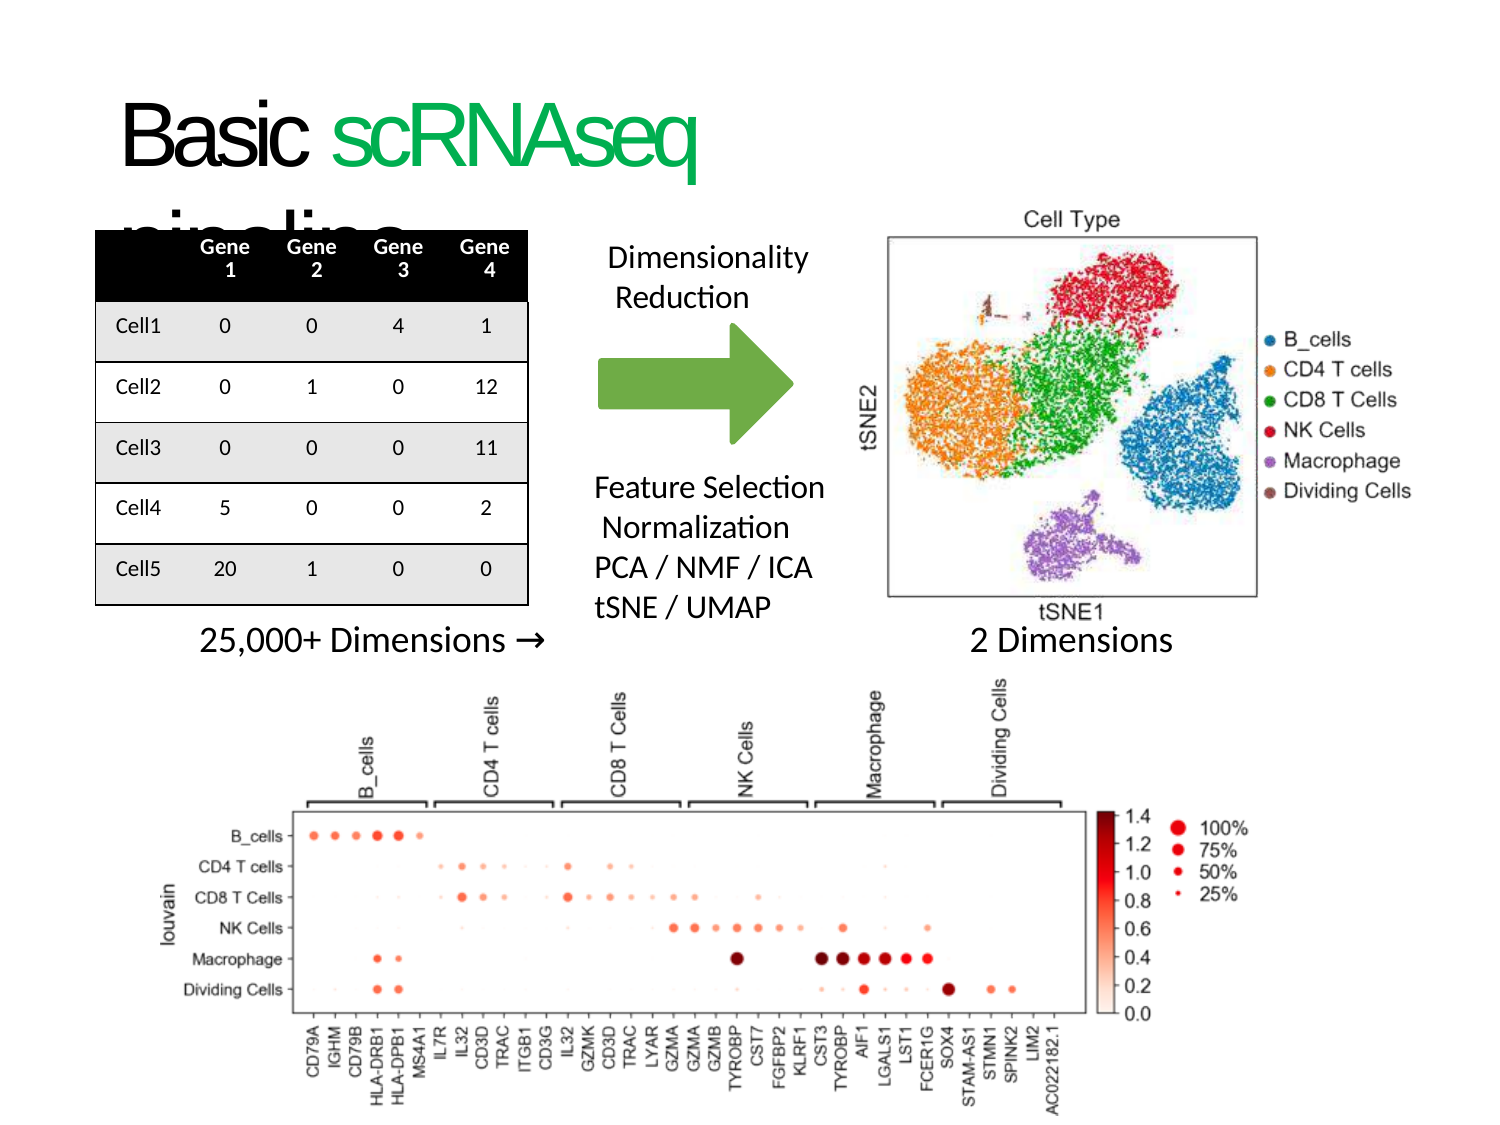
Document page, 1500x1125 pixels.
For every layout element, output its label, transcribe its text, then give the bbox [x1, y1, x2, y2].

table_cell 5 [181, 484, 269, 543]
table_cell 4 [355, 302, 442, 361]
table_header Gene 4 [442, 230, 528, 302]
table_cell 1 [269, 545, 355, 604]
table_cell Cell4 [96, 484, 181, 543]
table_cell 11 [442, 423, 527, 482]
table_cell 0 [181, 363, 269, 422]
text_box Dimensionality Reduction [605, 233, 812, 316]
text_box 25,000+ Dimensions → [197, 613, 557, 661]
table_cell 0 [181, 423, 269, 482]
title Basic scRNAseq pipeline [116, 72, 1006, 296]
table_cell 0 [269, 423, 355, 482]
text_box 2 Dimensions [967, 612, 1177, 660]
table_header Gene 3 [355, 230, 442, 302]
table_cell 0 [355, 363, 442, 422]
table_cell 1 [269, 363, 355, 422]
table_cell 1 [442, 302, 527, 361]
table_cell 2 [442, 484, 527, 543]
table_cell 0 [442, 545, 527, 604]
table_cell 0 [355, 484, 442, 543]
table_cell Cell5 [96, 545, 181, 604]
table_header Gene 2 [269, 230, 355, 302]
table_header Gene 1 [181, 230, 269, 302]
table_cell 0 [269, 484, 355, 543]
table_cell Cell2 [96, 363, 181, 422]
table_cell 12 [442, 363, 527, 422]
table_cell 0 [269, 302, 355, 361]
table_cell Cell3 [96, 423, 181, 482]
text_box [160, 678, 1249, 1116]
table_header [95, 230, 181, 302]
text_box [598, 322, 795, 446]
table_cell Cell1 [96, 302, 181, 361]
text_box [858, 210, 1412, 621]
table_cell 0 [181, 302, 269, 361]
table_cell 0 [355, 423, 442, 482]
table_cell 20 [181, 545, 269, 604]
table_cell 0 [355, 545, 442, 604]
text_box Feature Selection Normalization PCA / NMF / ICA tSNE / UMAP [592, 463, 832, 626]
